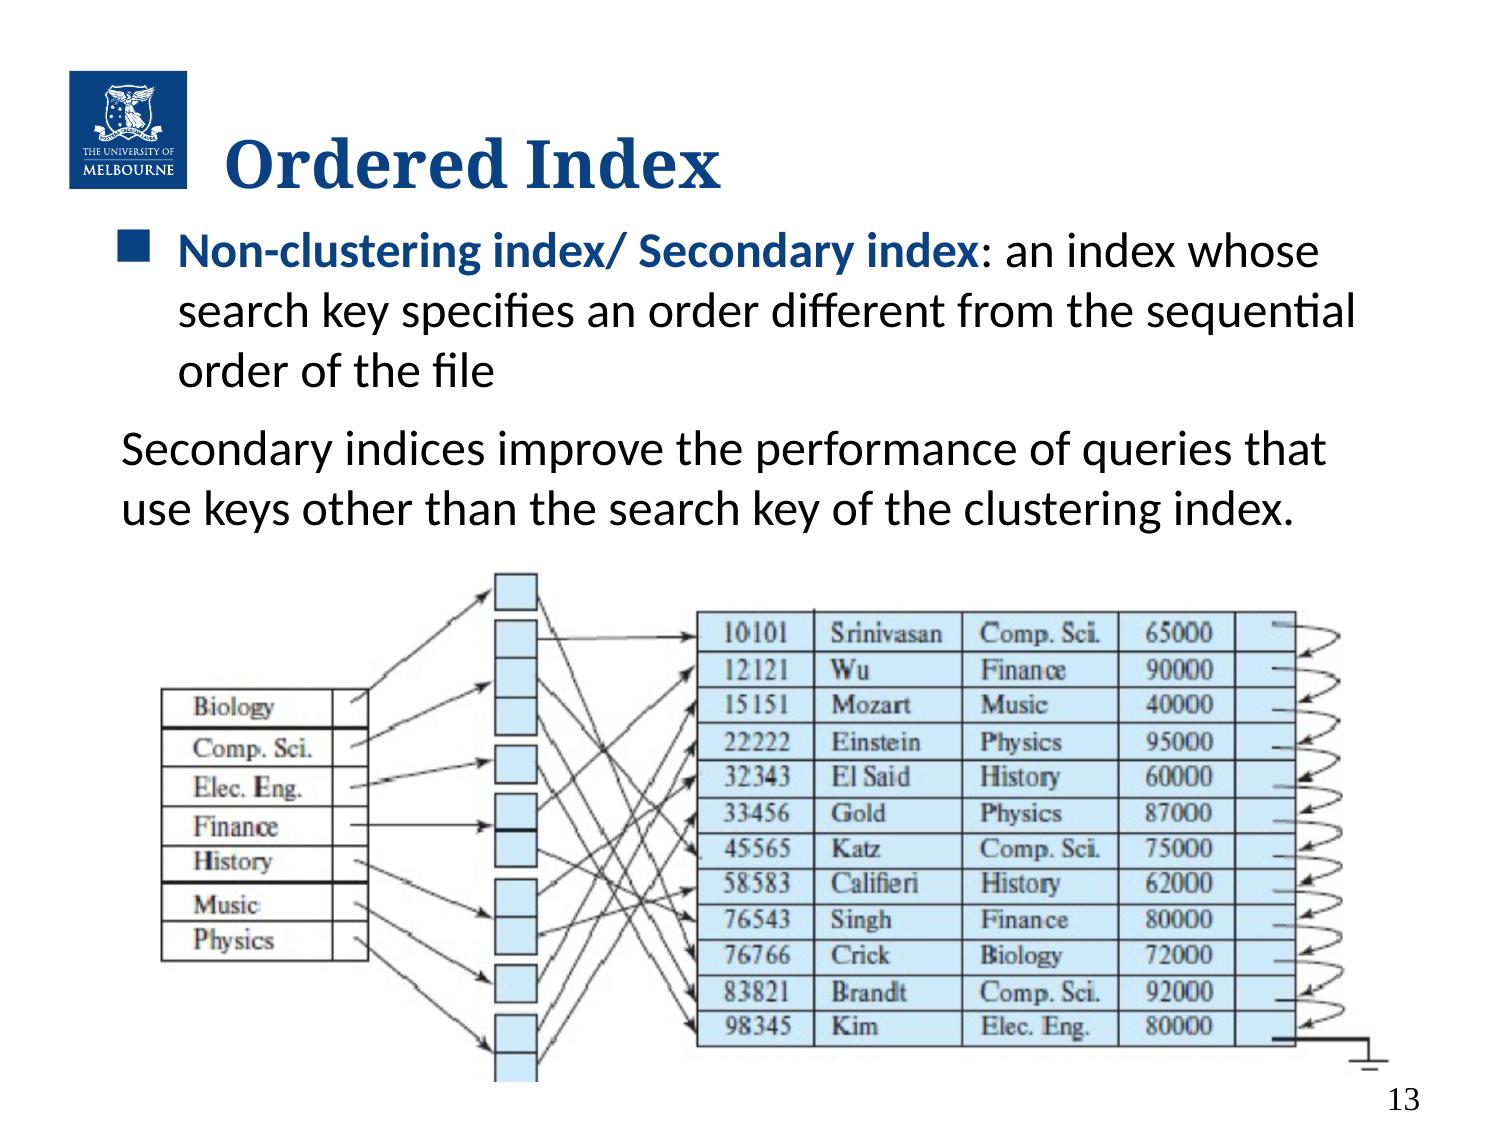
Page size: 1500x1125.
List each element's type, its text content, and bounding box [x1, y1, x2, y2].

picture [106, 560, 1394, 1082]
title Ordered Index [208, 64, 1443, 211]
text_box Non-clustering index/ Secondary index: an index whose search key specifies an order different from the sequential order of the file Secondary indices improve the performance of queries that use keys other than the search key of the clustering index. [106, 210, 1394, 560]
